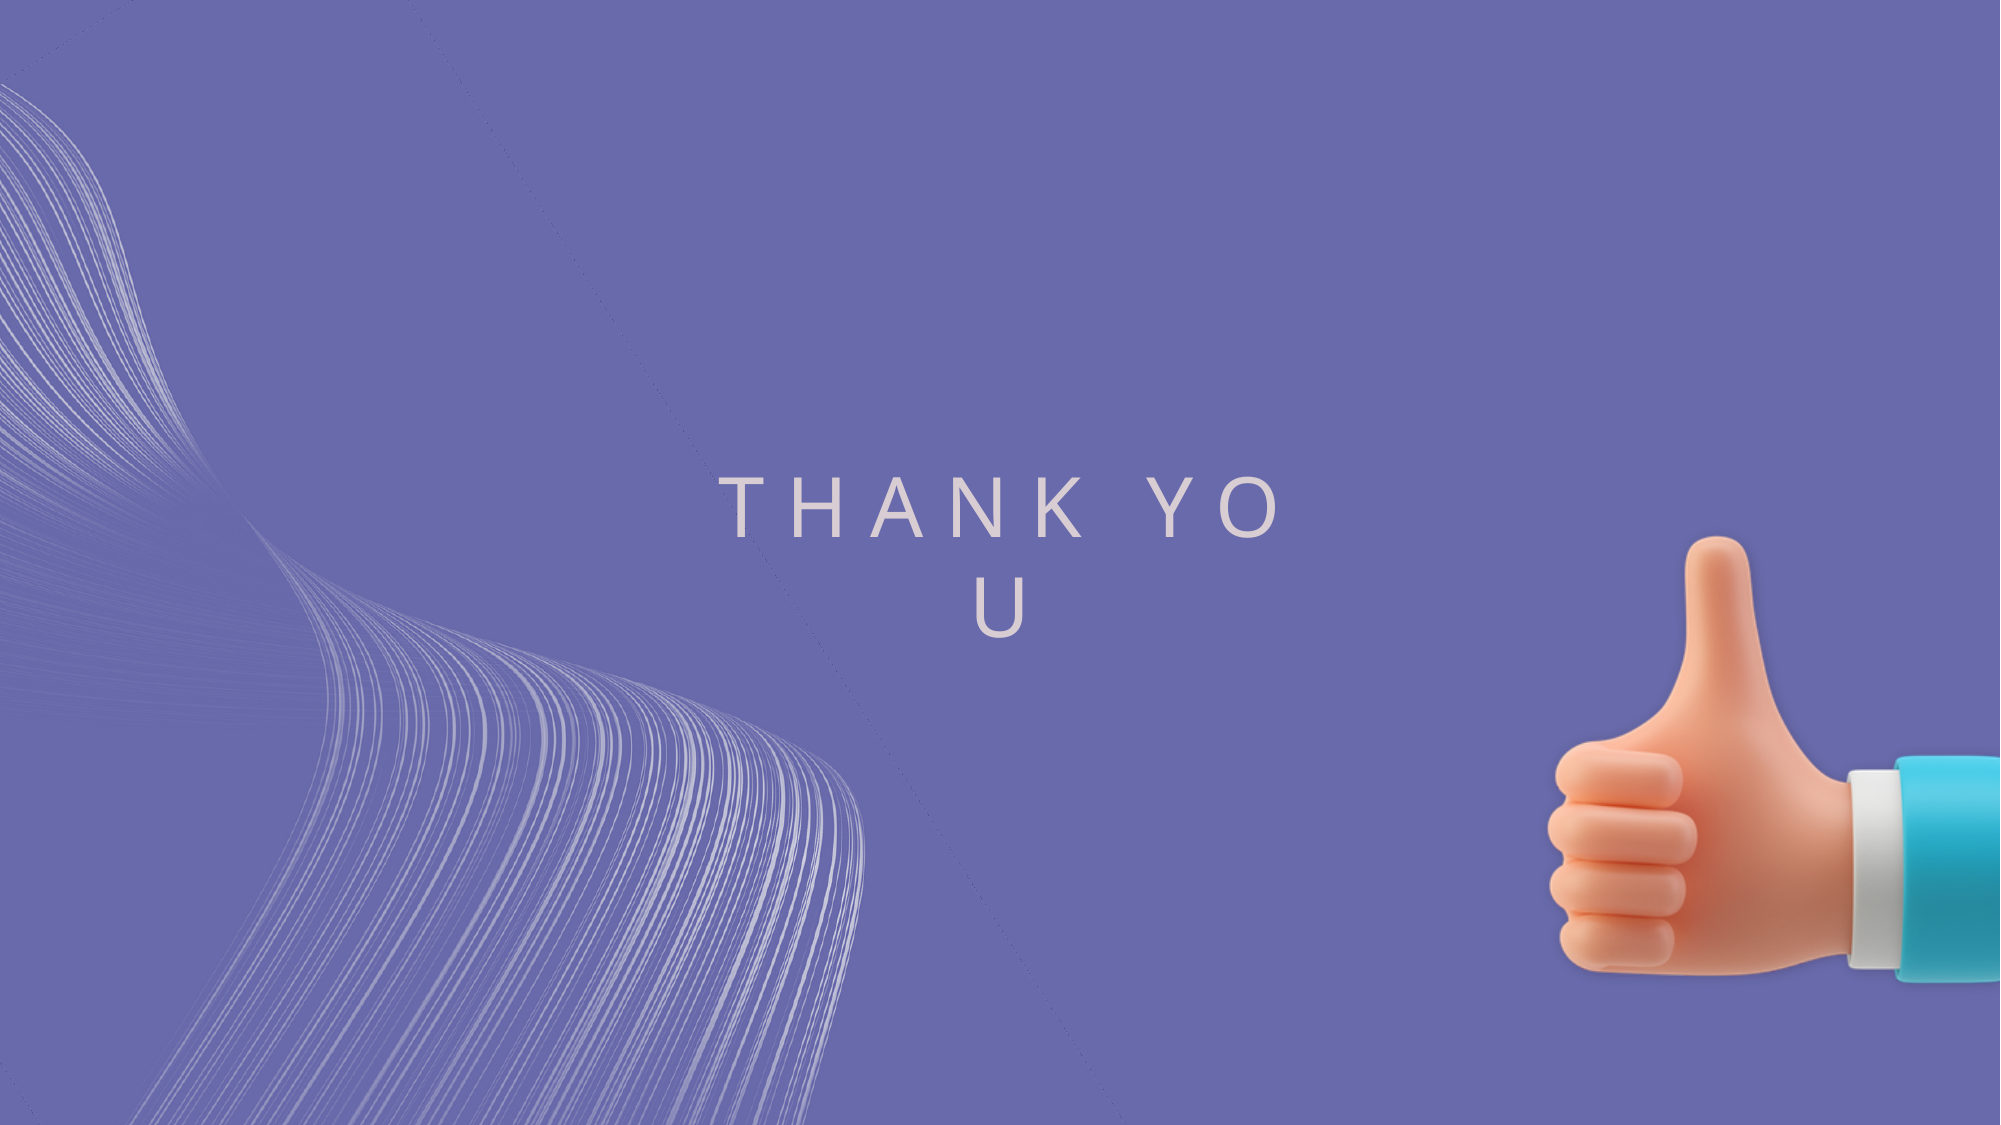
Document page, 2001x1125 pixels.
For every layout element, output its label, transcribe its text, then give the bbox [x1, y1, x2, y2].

picture [0, 0, 1204, 1125]
picture [1533, 517, 2000, 998]
text_box T H A N K Y O U [1204, 446, 1336, 662]
